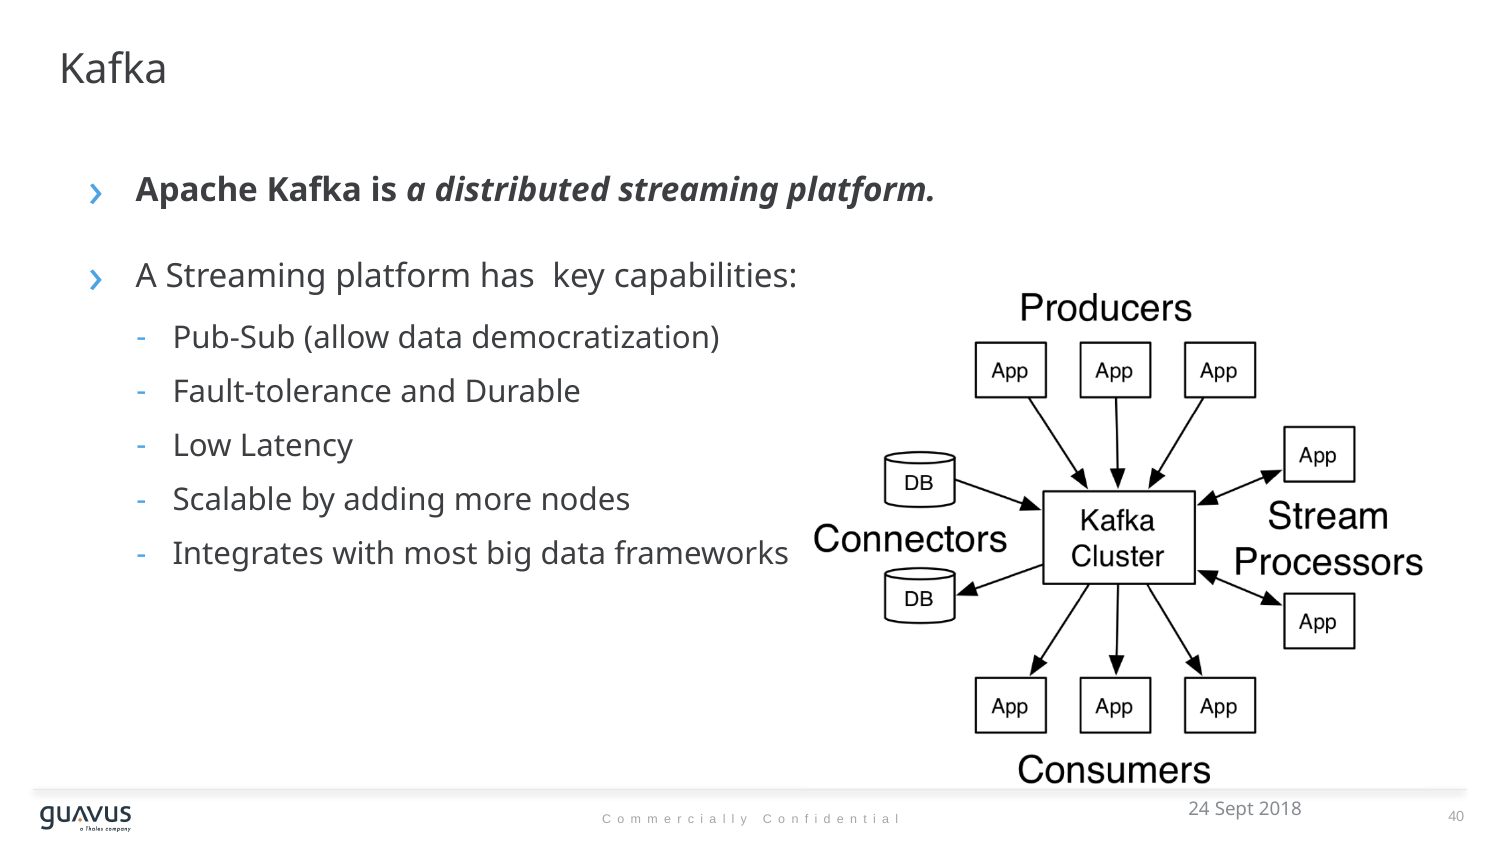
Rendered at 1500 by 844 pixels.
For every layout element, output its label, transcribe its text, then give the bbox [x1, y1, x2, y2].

picture [27, 796, 146, 841]
title Kafka [43, 10, 1467, 130]
picture [805, 291, 1426, 787]
list Apache Kafka is a distributed streaming platform. A Streaming platform has key capabilities: Pub-Sub (allow data democratization) Fault-tolerance and Durable Low Latency Scalable by adding more nodes Integrates with most big data frameworks [44, 160, 1444, 740]
